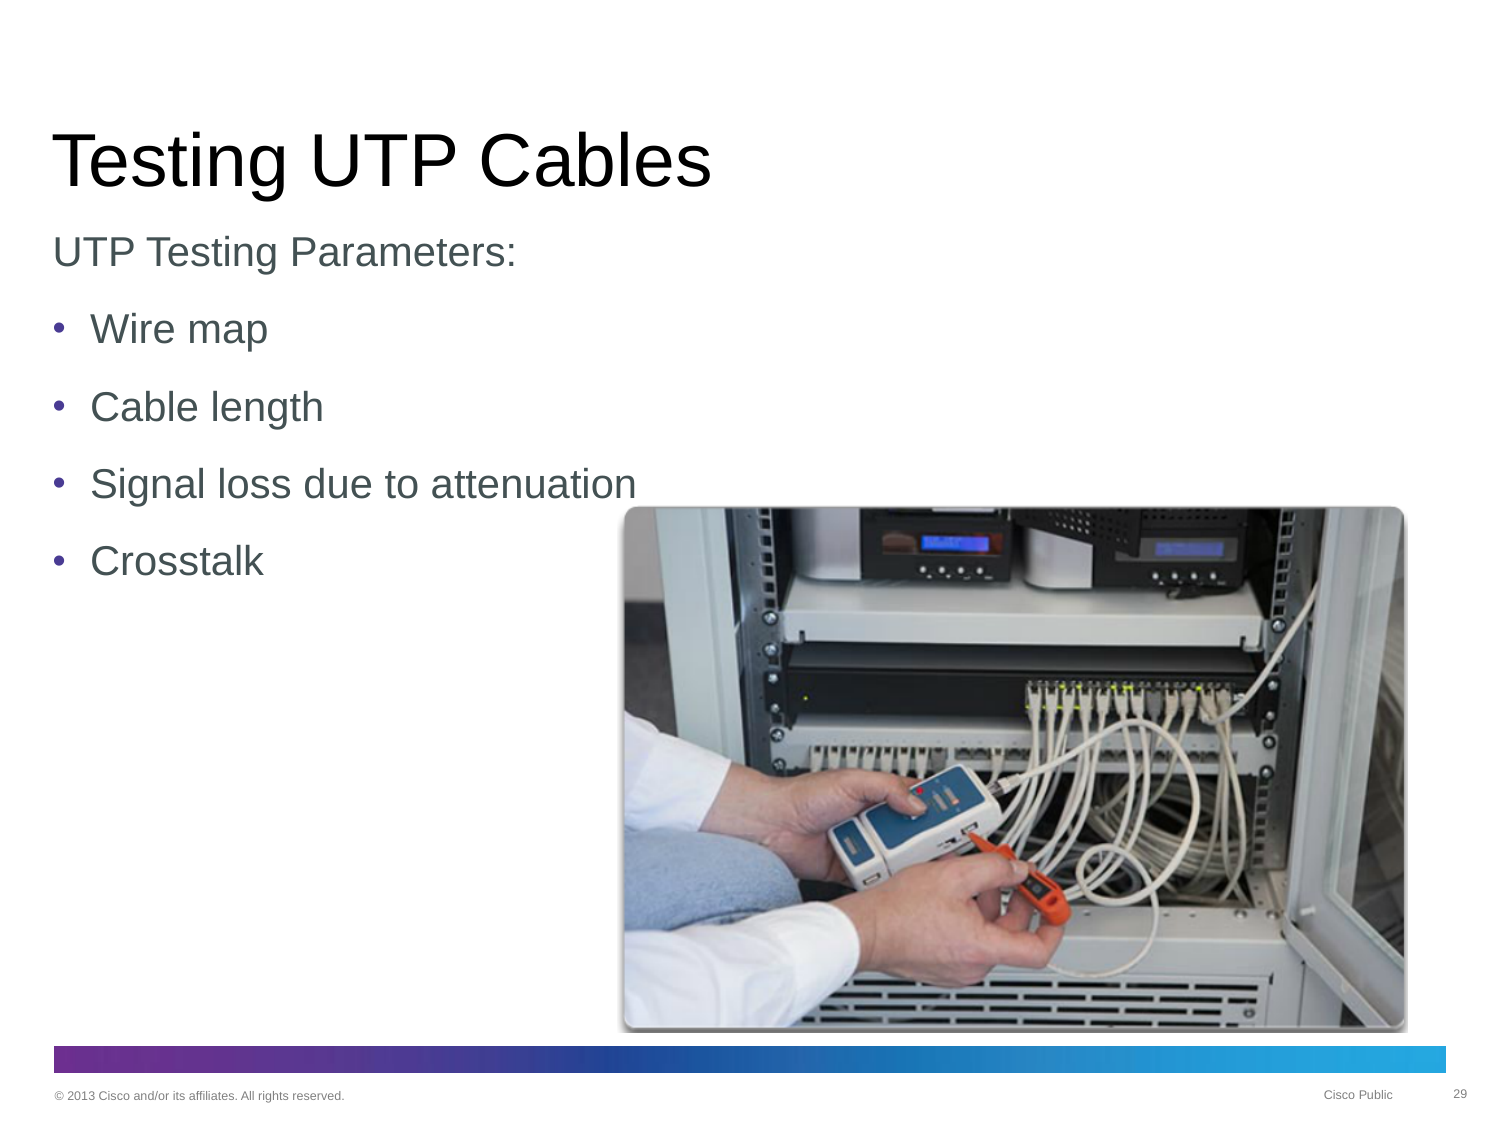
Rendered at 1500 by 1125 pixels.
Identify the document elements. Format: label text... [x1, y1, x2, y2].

picture [54, 1046, 1446, 1073]
list UTP Testing Parameters: Wire map Cable length Signal loss due to attenuation Crosstalk [37, 220, 1445, 1035]
title Testing UTP Cables [37, 70, 1447, 209]
picture [616, 503, 1408, 1033]
